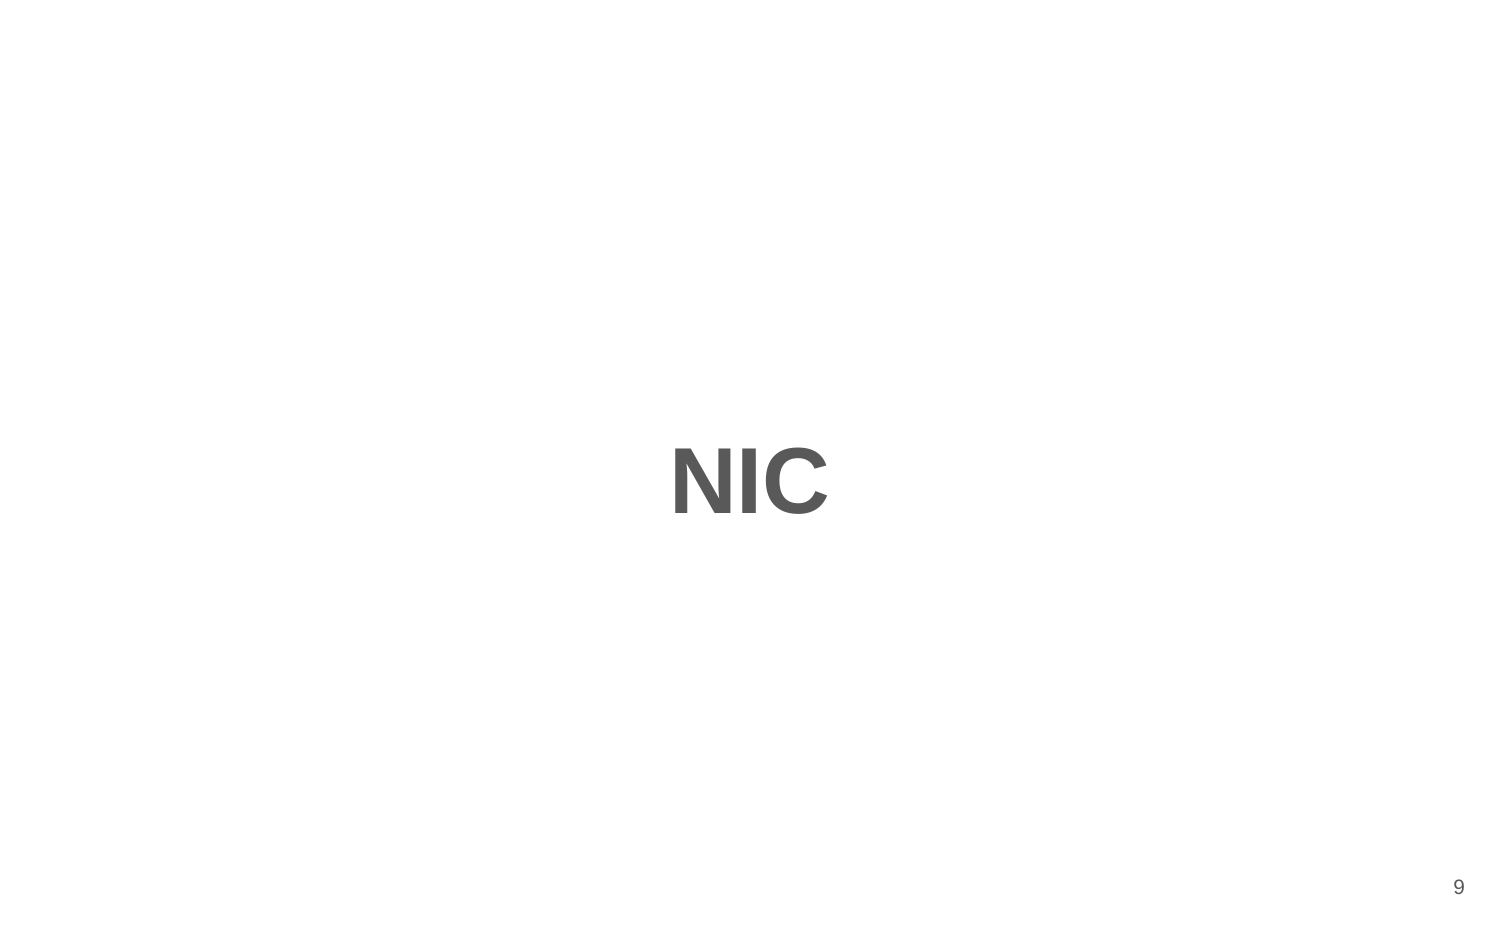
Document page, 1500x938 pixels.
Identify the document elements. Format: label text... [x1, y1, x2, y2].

slide_number ‹#› [1389, 849, 1480, 922]
text_box NIC [289, 405, 1211, 533]
